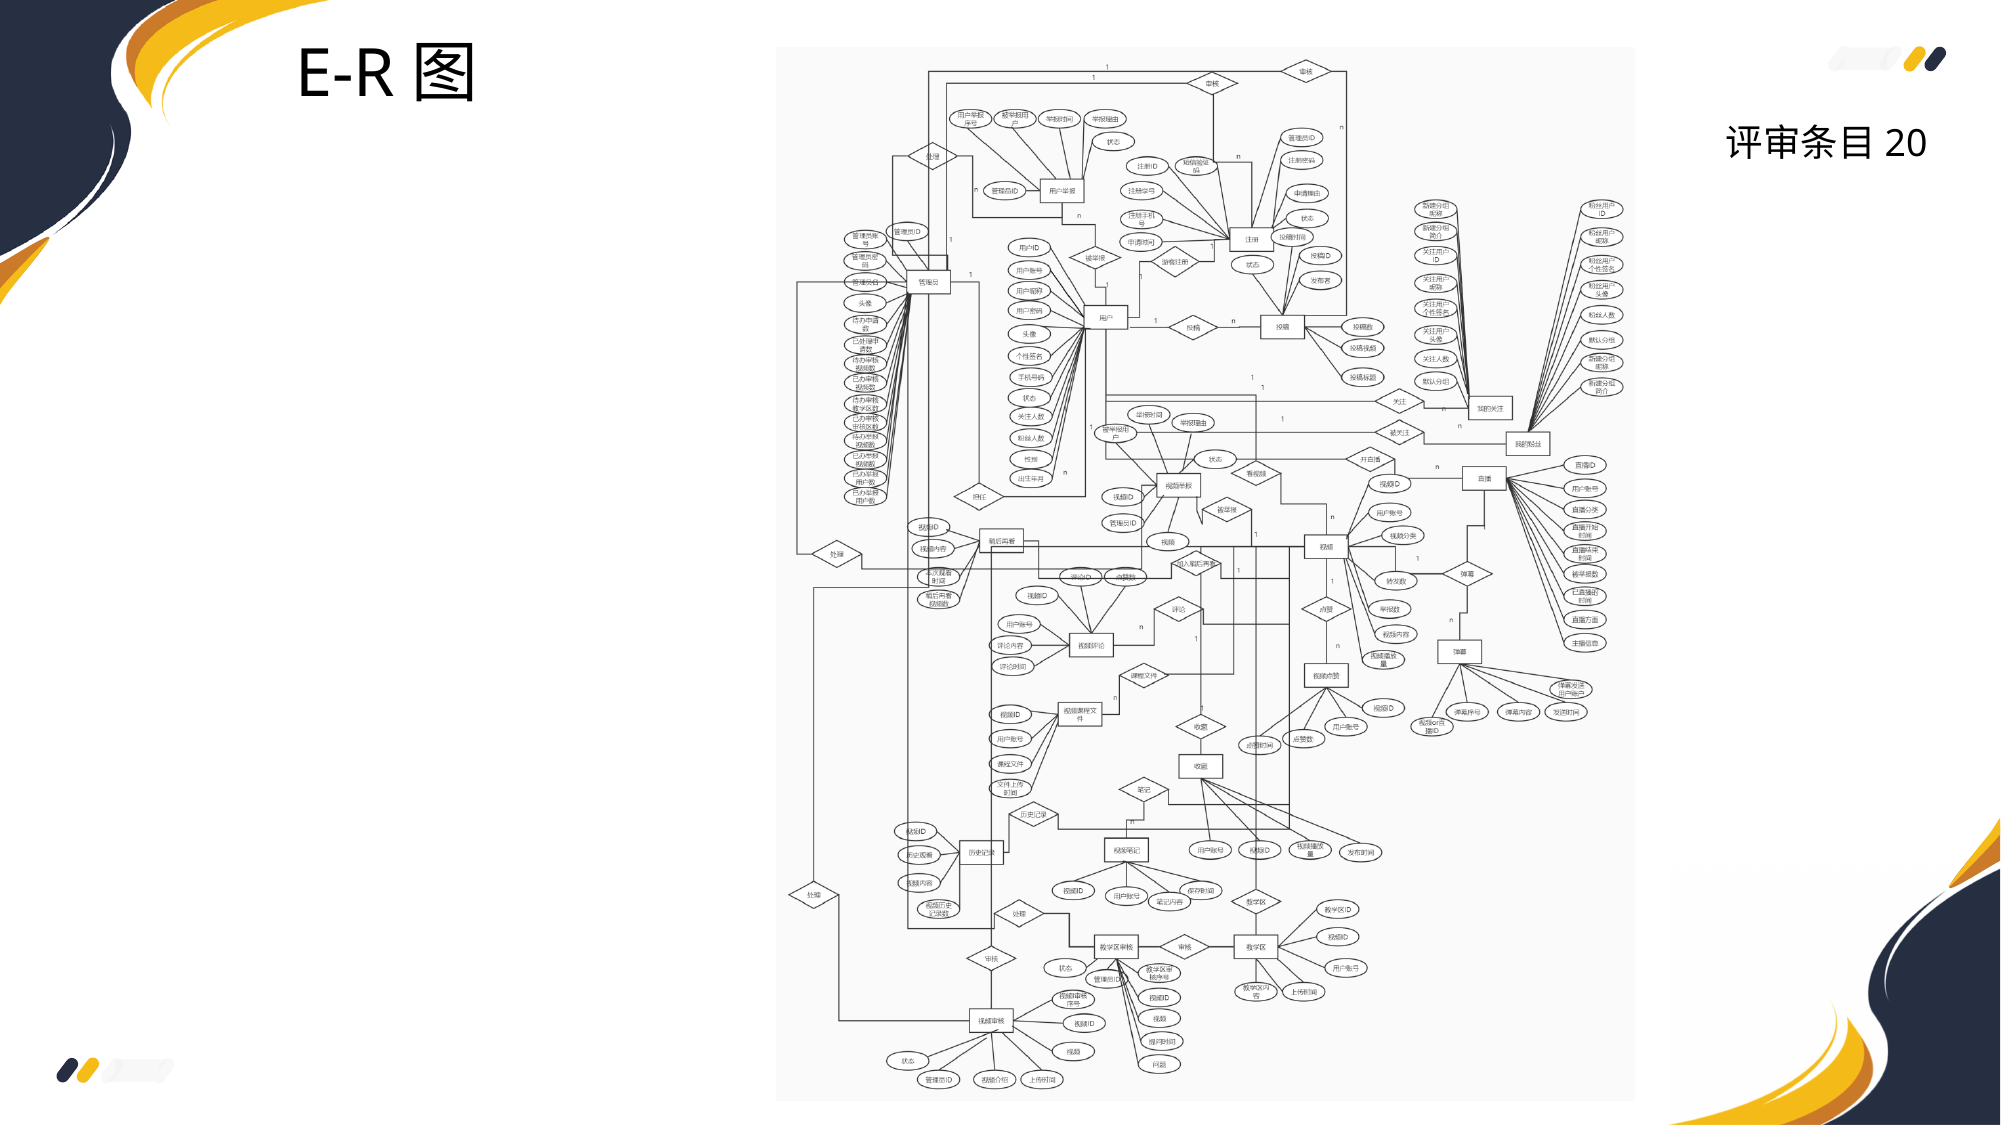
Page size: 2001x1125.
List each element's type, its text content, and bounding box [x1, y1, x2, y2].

picture [1669, 868, 2000, 1125]
text_box E-R图 [280, 22, 493, 118]
text_box 评审条目20 [1710, 111, 1943, 172]
picture [776, 47, 1635, 1101]
picture [0, 0, 331, 258]
